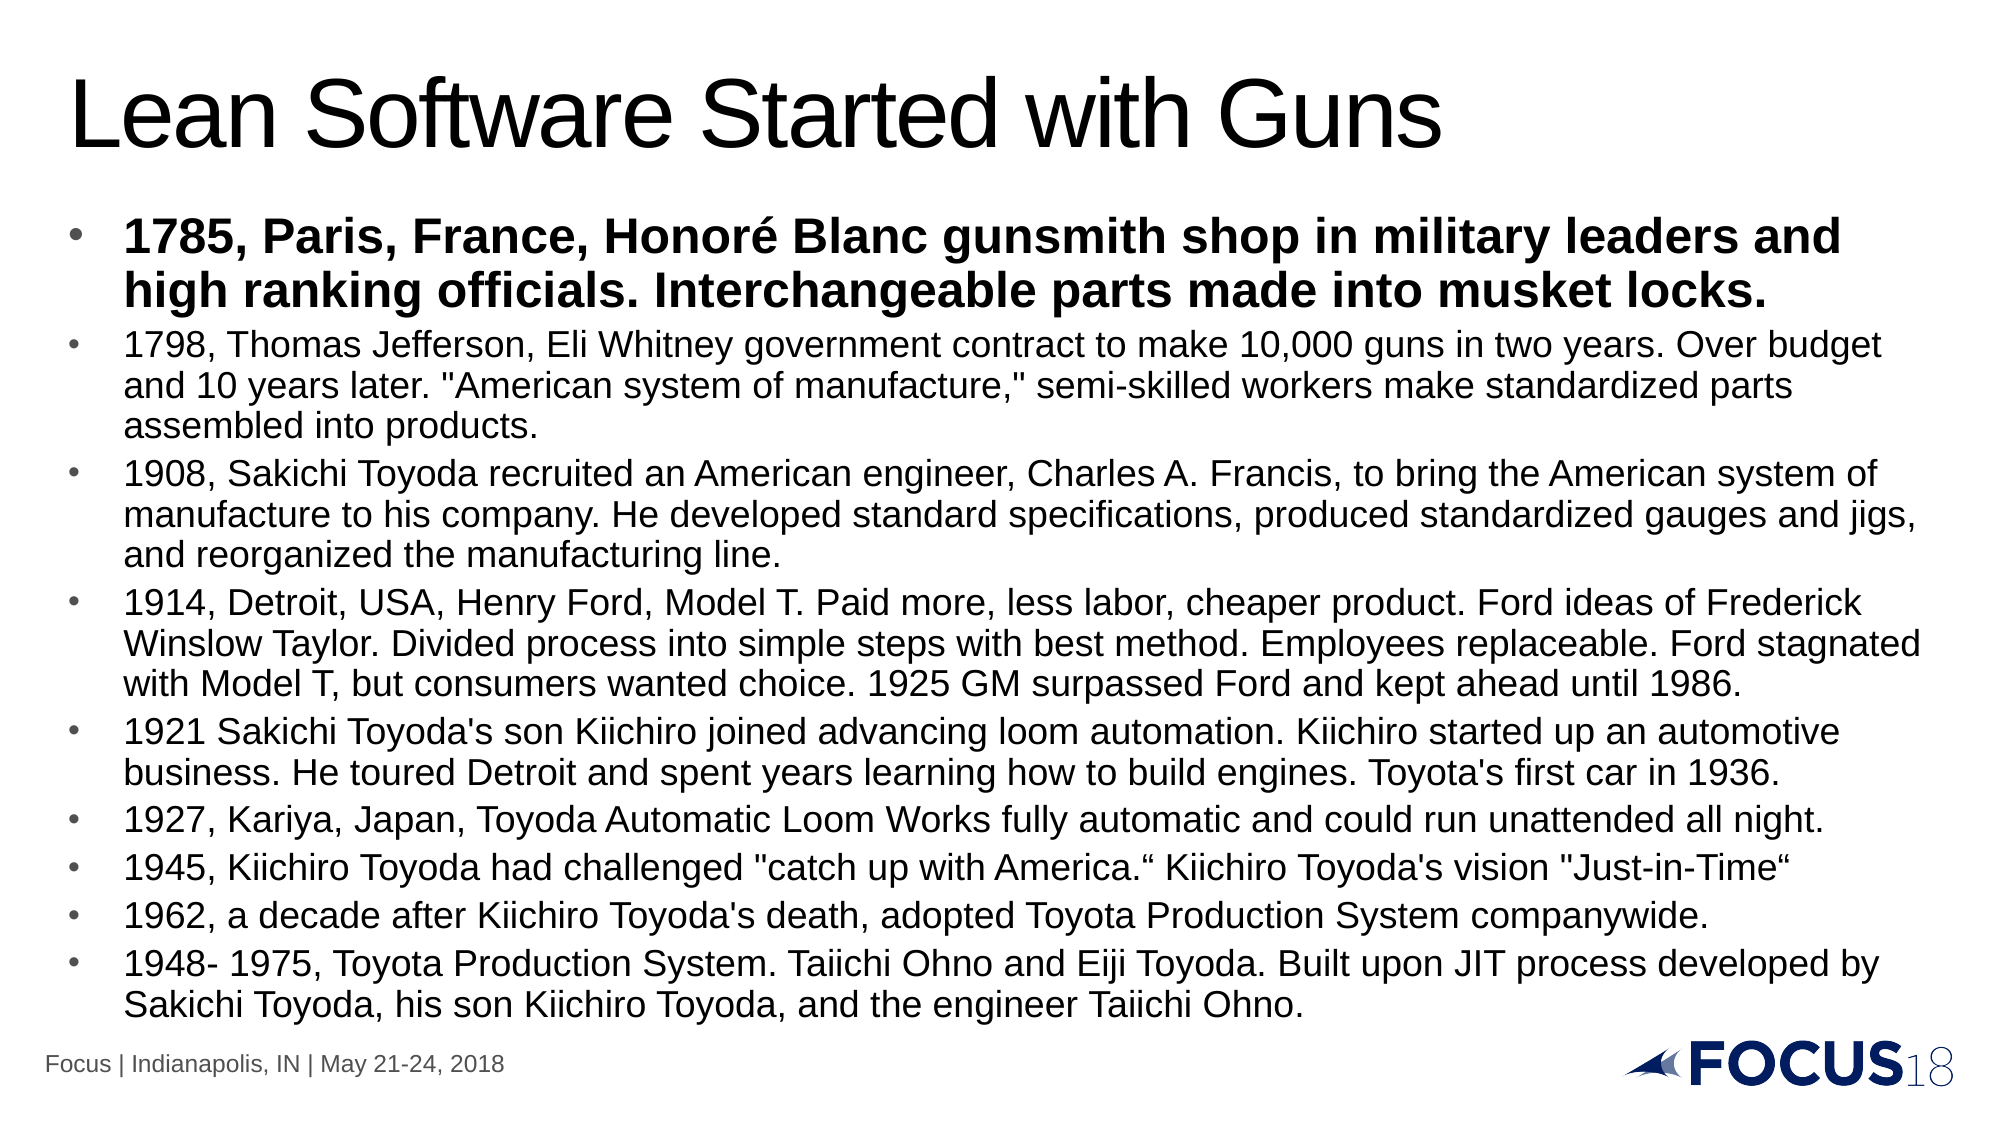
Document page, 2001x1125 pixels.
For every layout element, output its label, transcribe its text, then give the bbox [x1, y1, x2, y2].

list 1785, Paris, France, Honoré Blanc gunsmith shop in military leaders and high ranking officials. Interchangeable parts made into musket locks. 1798, Thomas Jefferson, Eli Whitney government contract to make 10,000 guns in two years. Over budget and 10 years later. "American system of manufacture," semi-skilled workers make standardized parts assembled into products. 1908, Sakichi Toyoda recruited an American engineer, Charles A. Francis, to bring the American system of manufacture to his company. He developed standard specifications, produced standardized gauges and jigs, and reorganized the manufacturing line. 1914, Detroit, USA, Henry Ford, Model T. Paid more, less labor, cheaper product. Ford ideas of Frederick Winslow Taylor. Divided process into simple steps with best method. Employees replaceable. Ford stagnated with Model T, but consumers wanted choice. 1925 GM surpassed Ford and kept ahead until 1986. 1921 Sakichi Toyoda's son Kiichiro joined advancing loom automation. Kiichiro started up an automotive business. He toured Detroit and spent years learning how to build engines. Toyota's first car in 1936. 1927, Kariya, Japan, Toyoda Automatic Loom Works fully automatic and could run unattended all night. 1945, Kiichiro Toyoda had challenged "catch up with America.“ Kiichiro Toyoda's vision "Just-in-Time“ 1962, a decade after Kiichiro Toyoda's death, adopted Toyota Production System companywide. 1948- 1975, Toyota Production System. Taiichi Ohno and Eiji Toyoda. Built upon JIT process developed by Sakichi Toyoda, his son Kiichiro Toyoda, and the engineer Taiichi Ohno. [44, 196, 1956, 1125]
title Lean Software Started with Guns [44, 47, 1957, 196]
